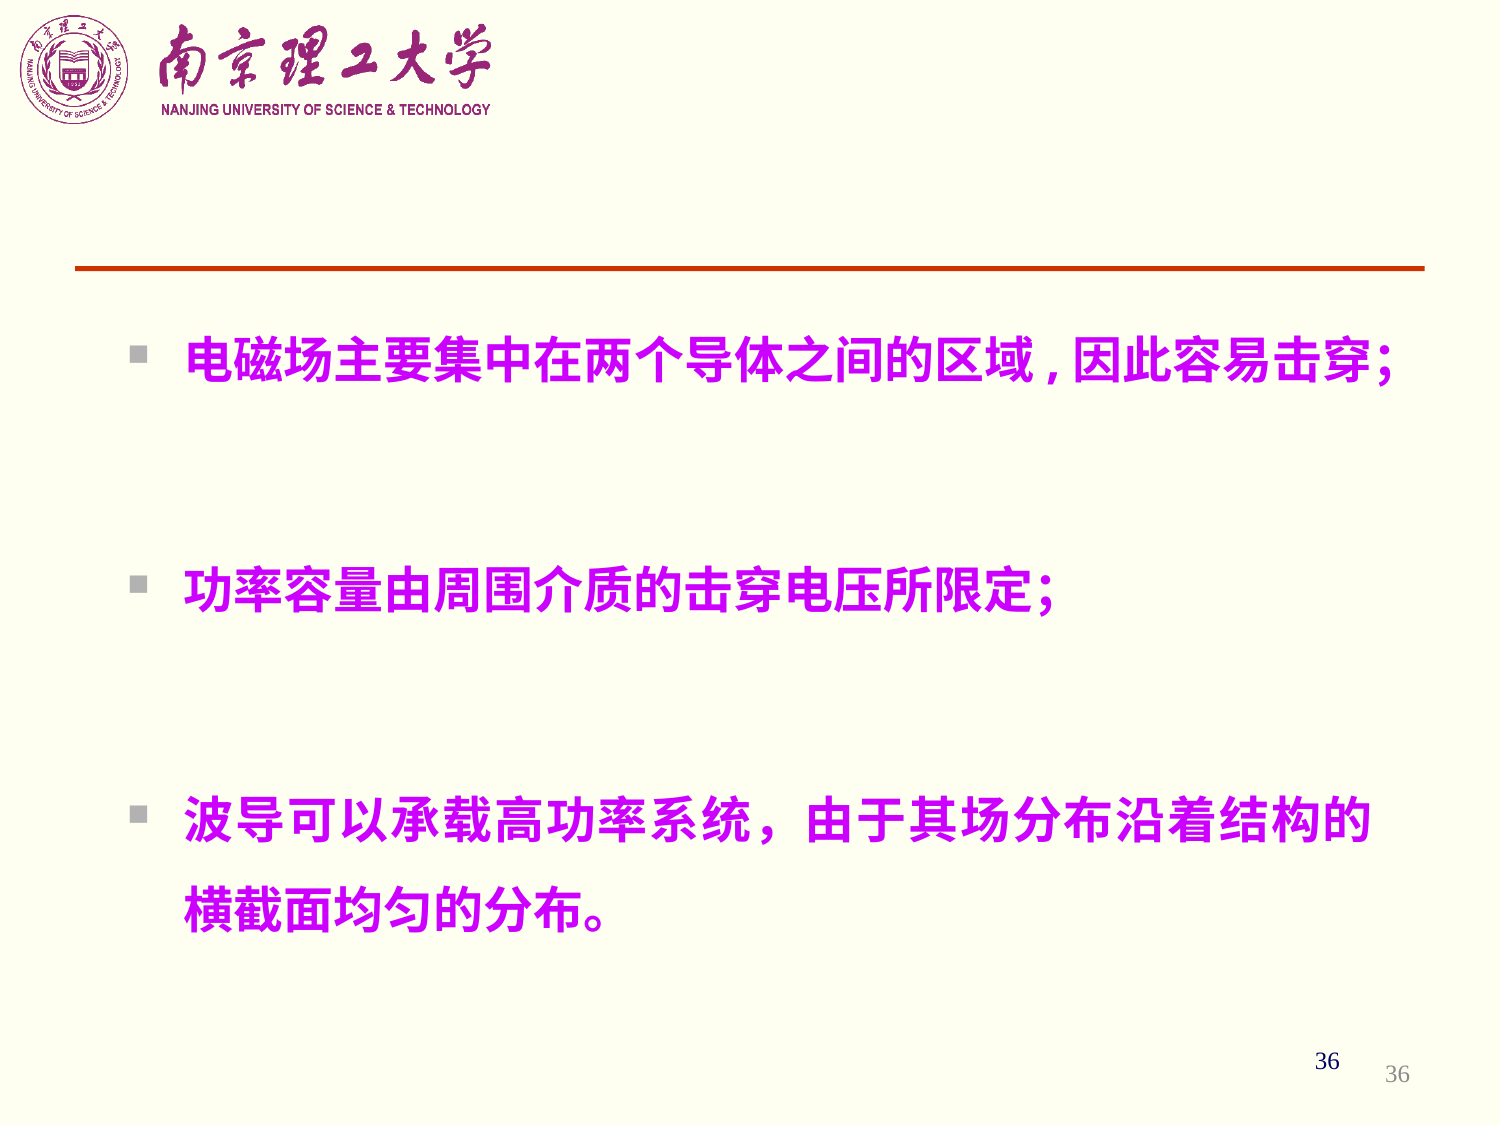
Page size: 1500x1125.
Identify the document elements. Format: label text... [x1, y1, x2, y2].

slide_number 36 [1074, 1042, 1425, 1103]
text_box 电磁场主要集中在两个导体之间的区域,因此容易击穿； 功率容量由周围介质的击穿电压所限定； 波导可以承载高功率系统，由于其场分布沿着结构的横截面均匀的分布。 [112, 290, 1388, 835]
picture [17, 15, 491, 126]
